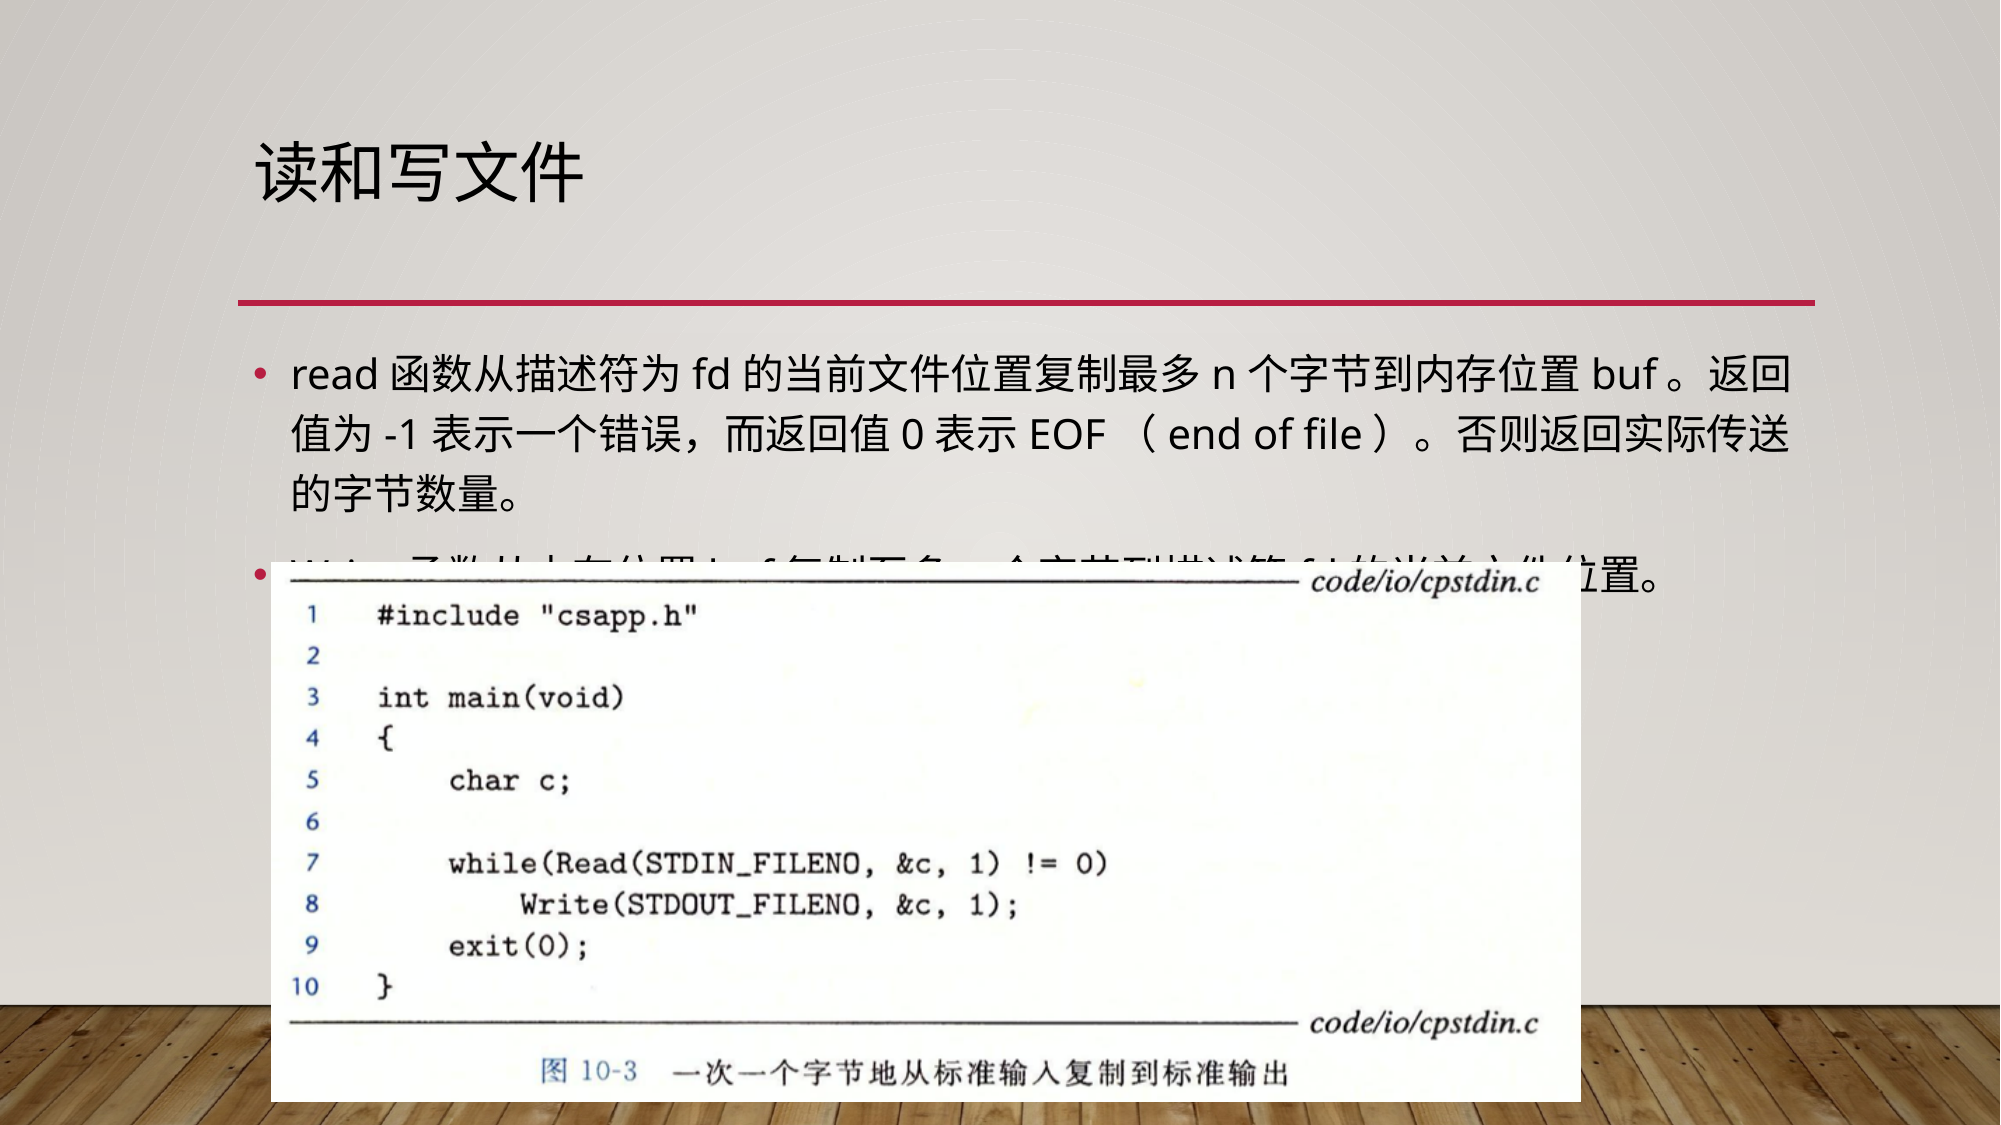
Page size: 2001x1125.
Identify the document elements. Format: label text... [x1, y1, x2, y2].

title 读和写文件 [238, 131, 1814, 305]
list read函数从描述符为fd的当前文件位置复制最多n个字节到内存位置buf。返回值为-1表示一个错误，而返回值0表示EOF（end of file）。否则返回实际传送的字节数量。 Write函数从内存位置buf复制至多n个字节到描述符fd的当前文件位置。 [238, 330, 1814, 897]
picture [0, 562, 2000, 1125]
